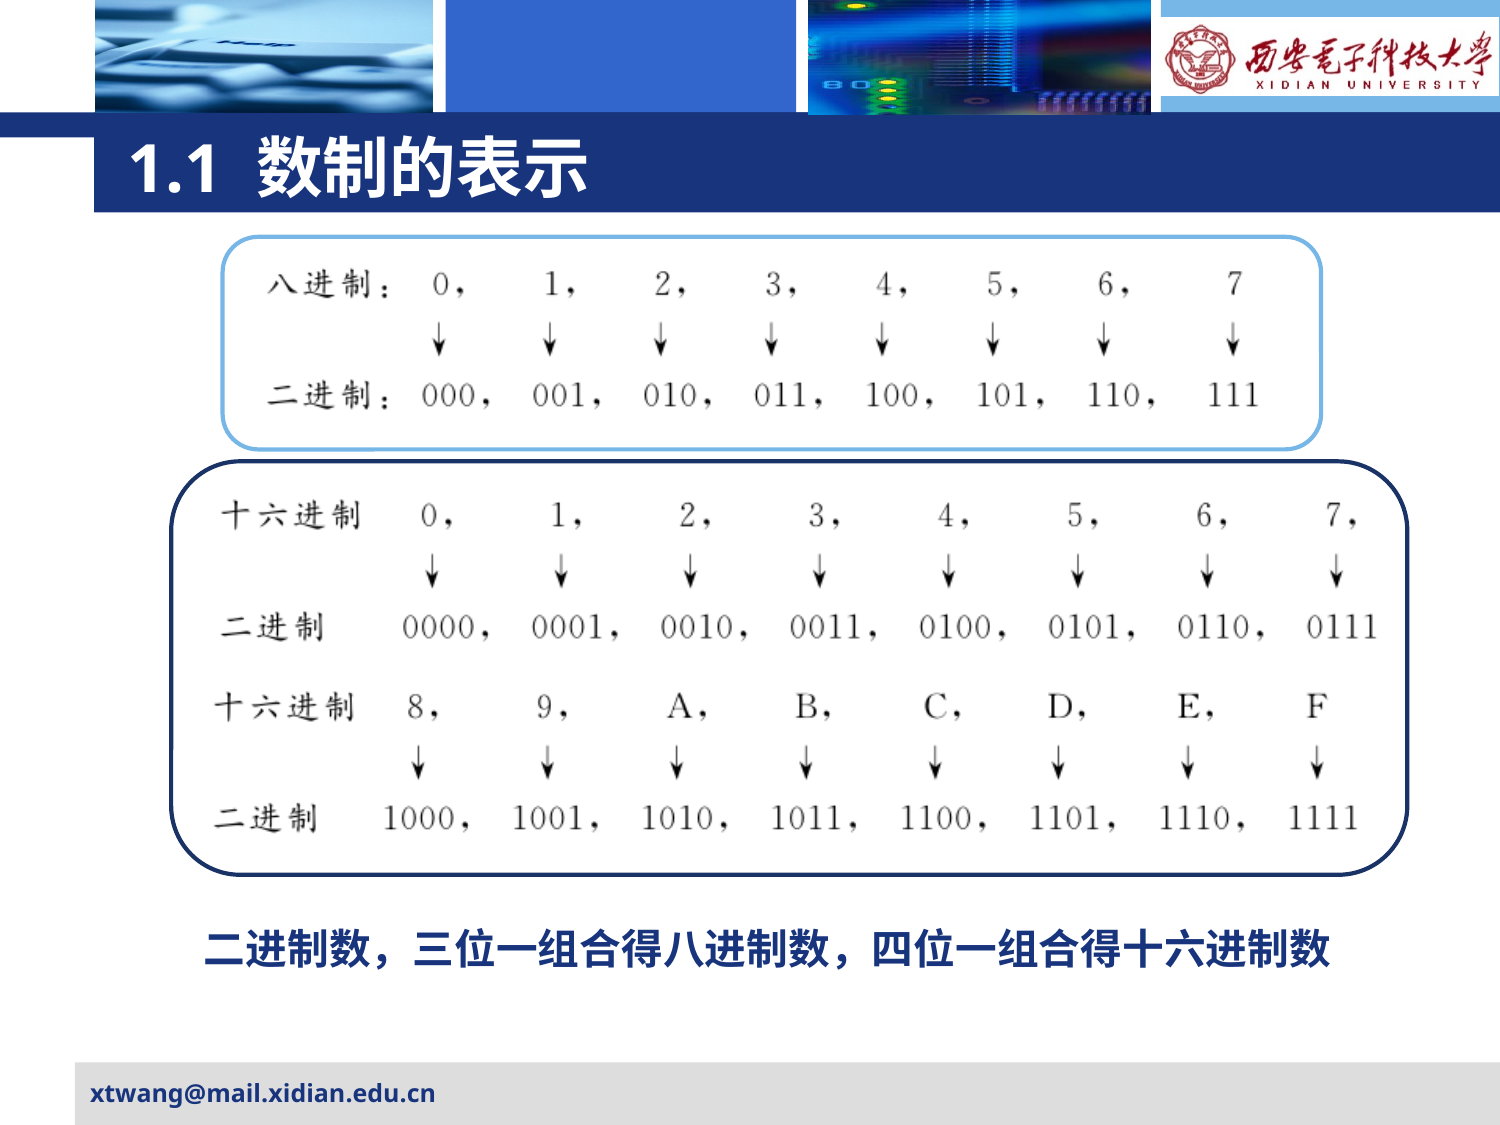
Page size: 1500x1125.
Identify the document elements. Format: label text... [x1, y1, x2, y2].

picture [95, 0, 433, 113]
text_box 二进制数，三位一组合得八进制数，四位一组合得十六进制数 [189, 915, 1426, 981]
picture [186, 676, 1374, 849]
picture [808, 0, 1151, 115]
picture [260, 248, 1288, 438]
text_box [220, 234, 1324, 452]
text_box [169, 459, 1410, 877]
picture [216, 484, 1399, 653]
title 1.1 数制的表示 [112, 120, 1450, 213]
picture [1158, 17, 1499, 96]
slide_number xtwang@mail.xidian.edu.cn [75, 1069, 514, 1123]
